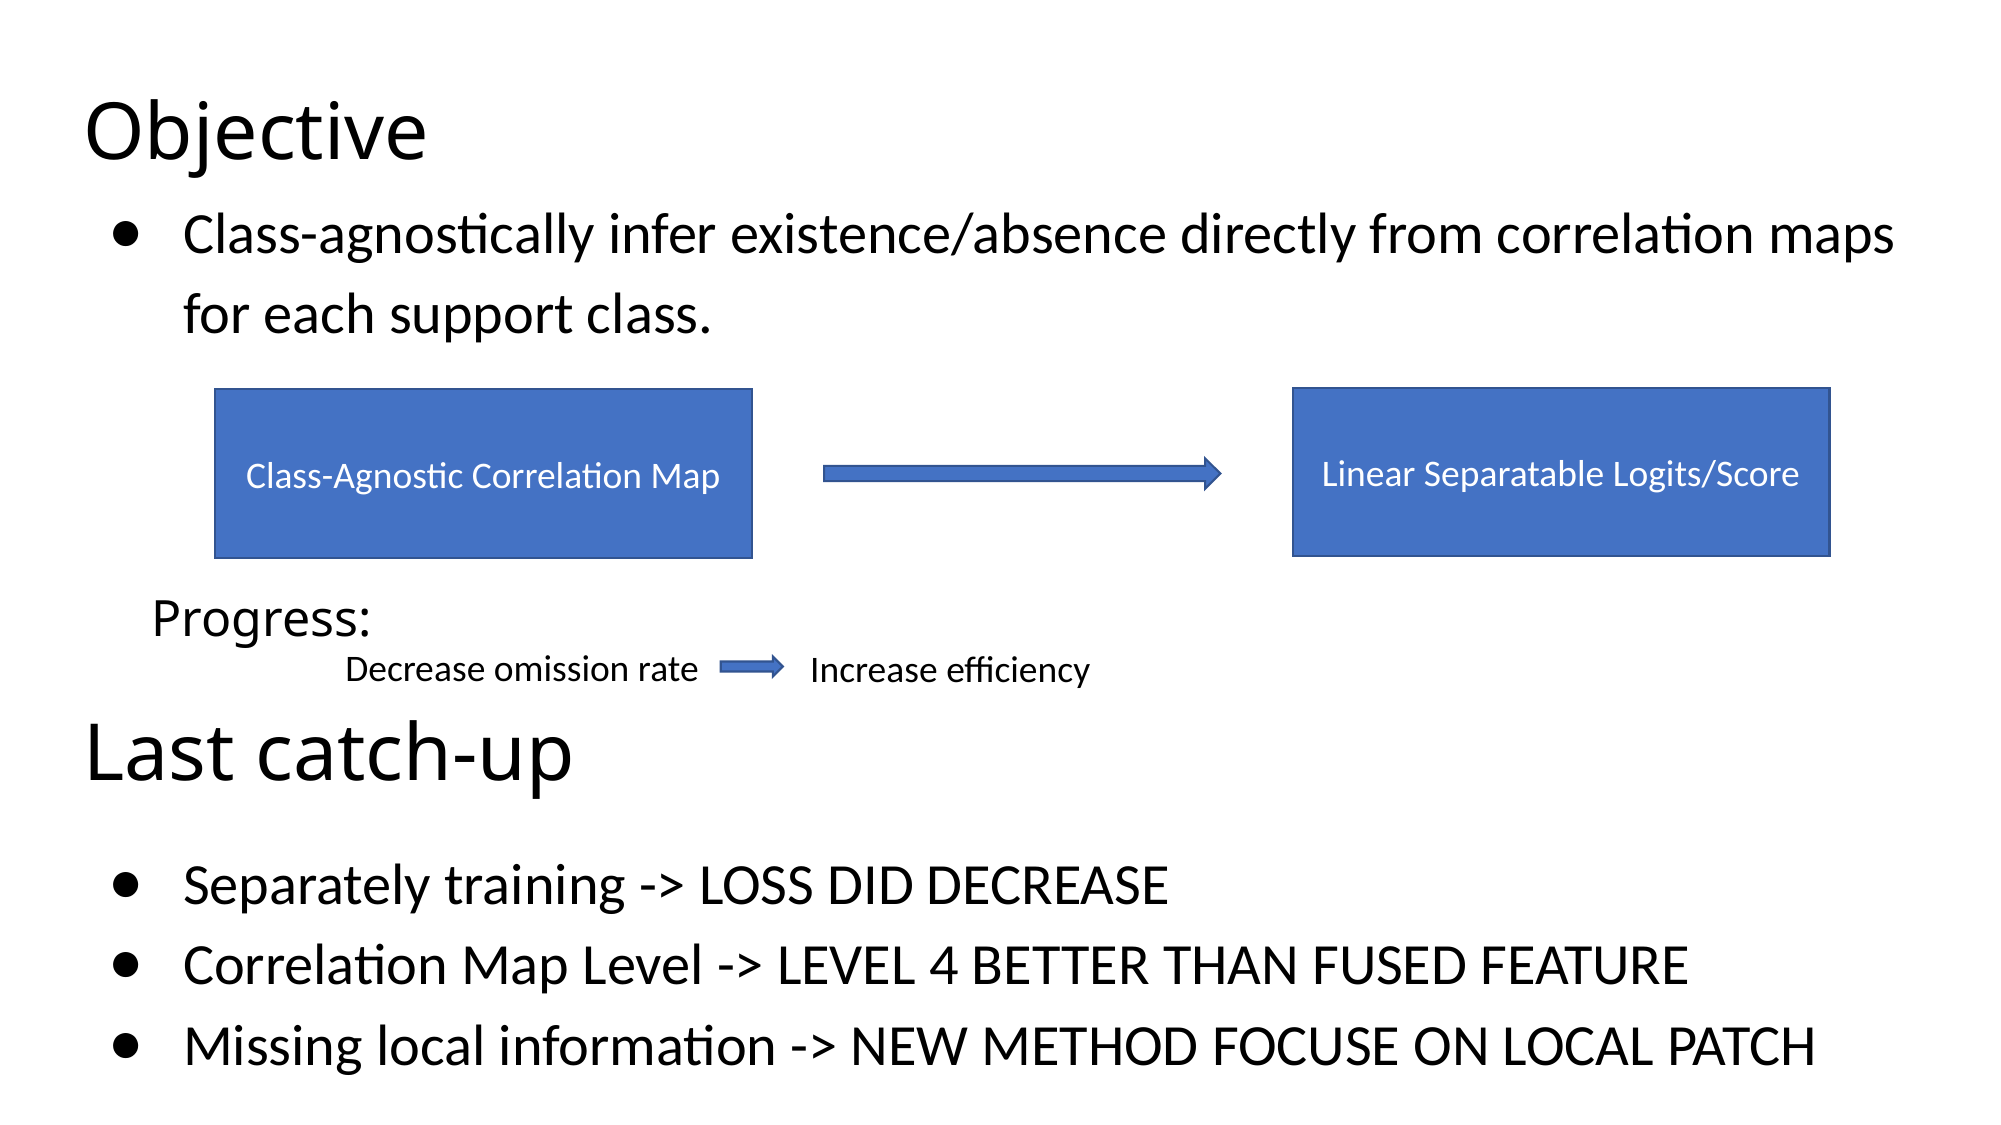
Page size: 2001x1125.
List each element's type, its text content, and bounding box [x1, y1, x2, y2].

text_box Objective [68, 65, 1932, 191]
text_box [719, 654, 785, 680]
text_box Class-agnostically infer existence/absence directly from correlation maps for each support class. [68, 191, 1932, 419]
title Last catch-up [68, 686, 1932, 812]
text_box [823, 455, 1222, 492]
text_box Linear Separatable Logits/Score [1292, 387, 1831, 557]
list Separately training -> LOSS DID DECREASE Correlation Map Level -> LEVEL 4 BETTER THAN FUSED FEATURE Missing local information -> NEW METHOD FOCUSE ON LOCAL PATCH [68, 820, 1932, 1125]
text_box Progress: [136, 571, 2000, 638]
text_box Class-Agnostic Correlation Map [214, 388, 753, 559]
text_box Decrease omission rate [22, 636, 450, 696]
text_box Increase efficiency [450, 638, 1451, 698]
